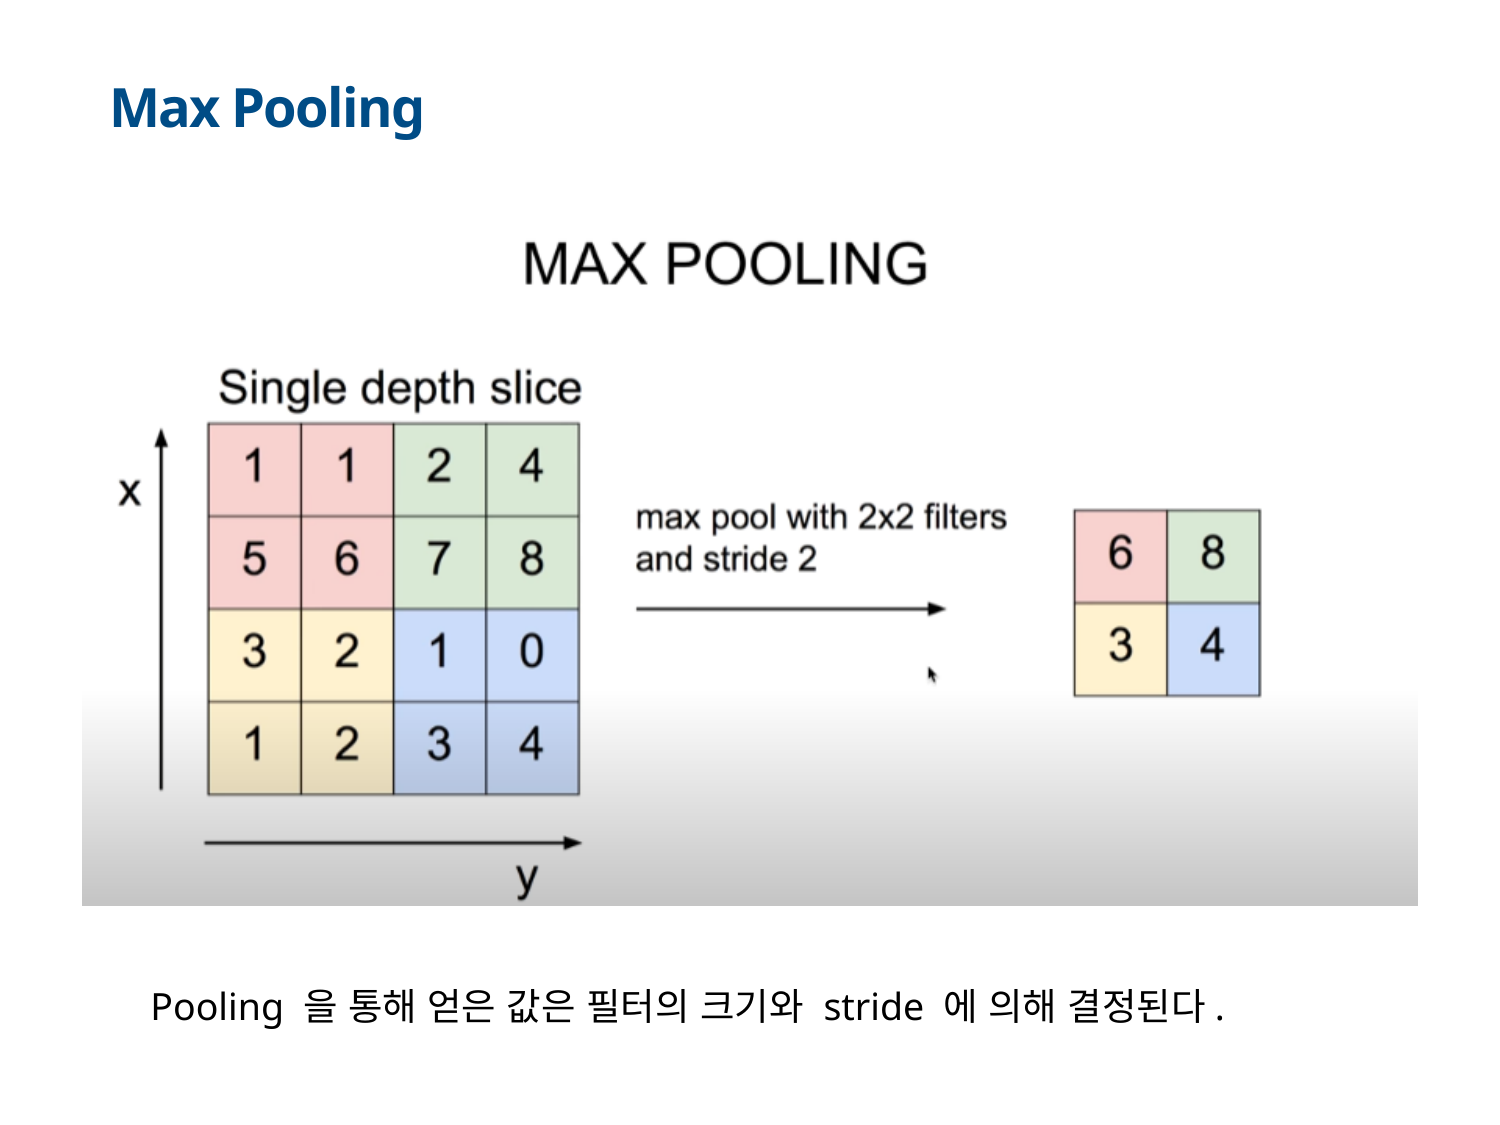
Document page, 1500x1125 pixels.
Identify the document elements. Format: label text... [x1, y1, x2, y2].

text_box Pooling 을 통해 얻은 값은 필터의 크기와 stride 에 의해 결정된다. [135, 975, 1317, 1036]
text_box Max Pooling [94, 66, 1117, 146]
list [81, 219, 1419, 906]
